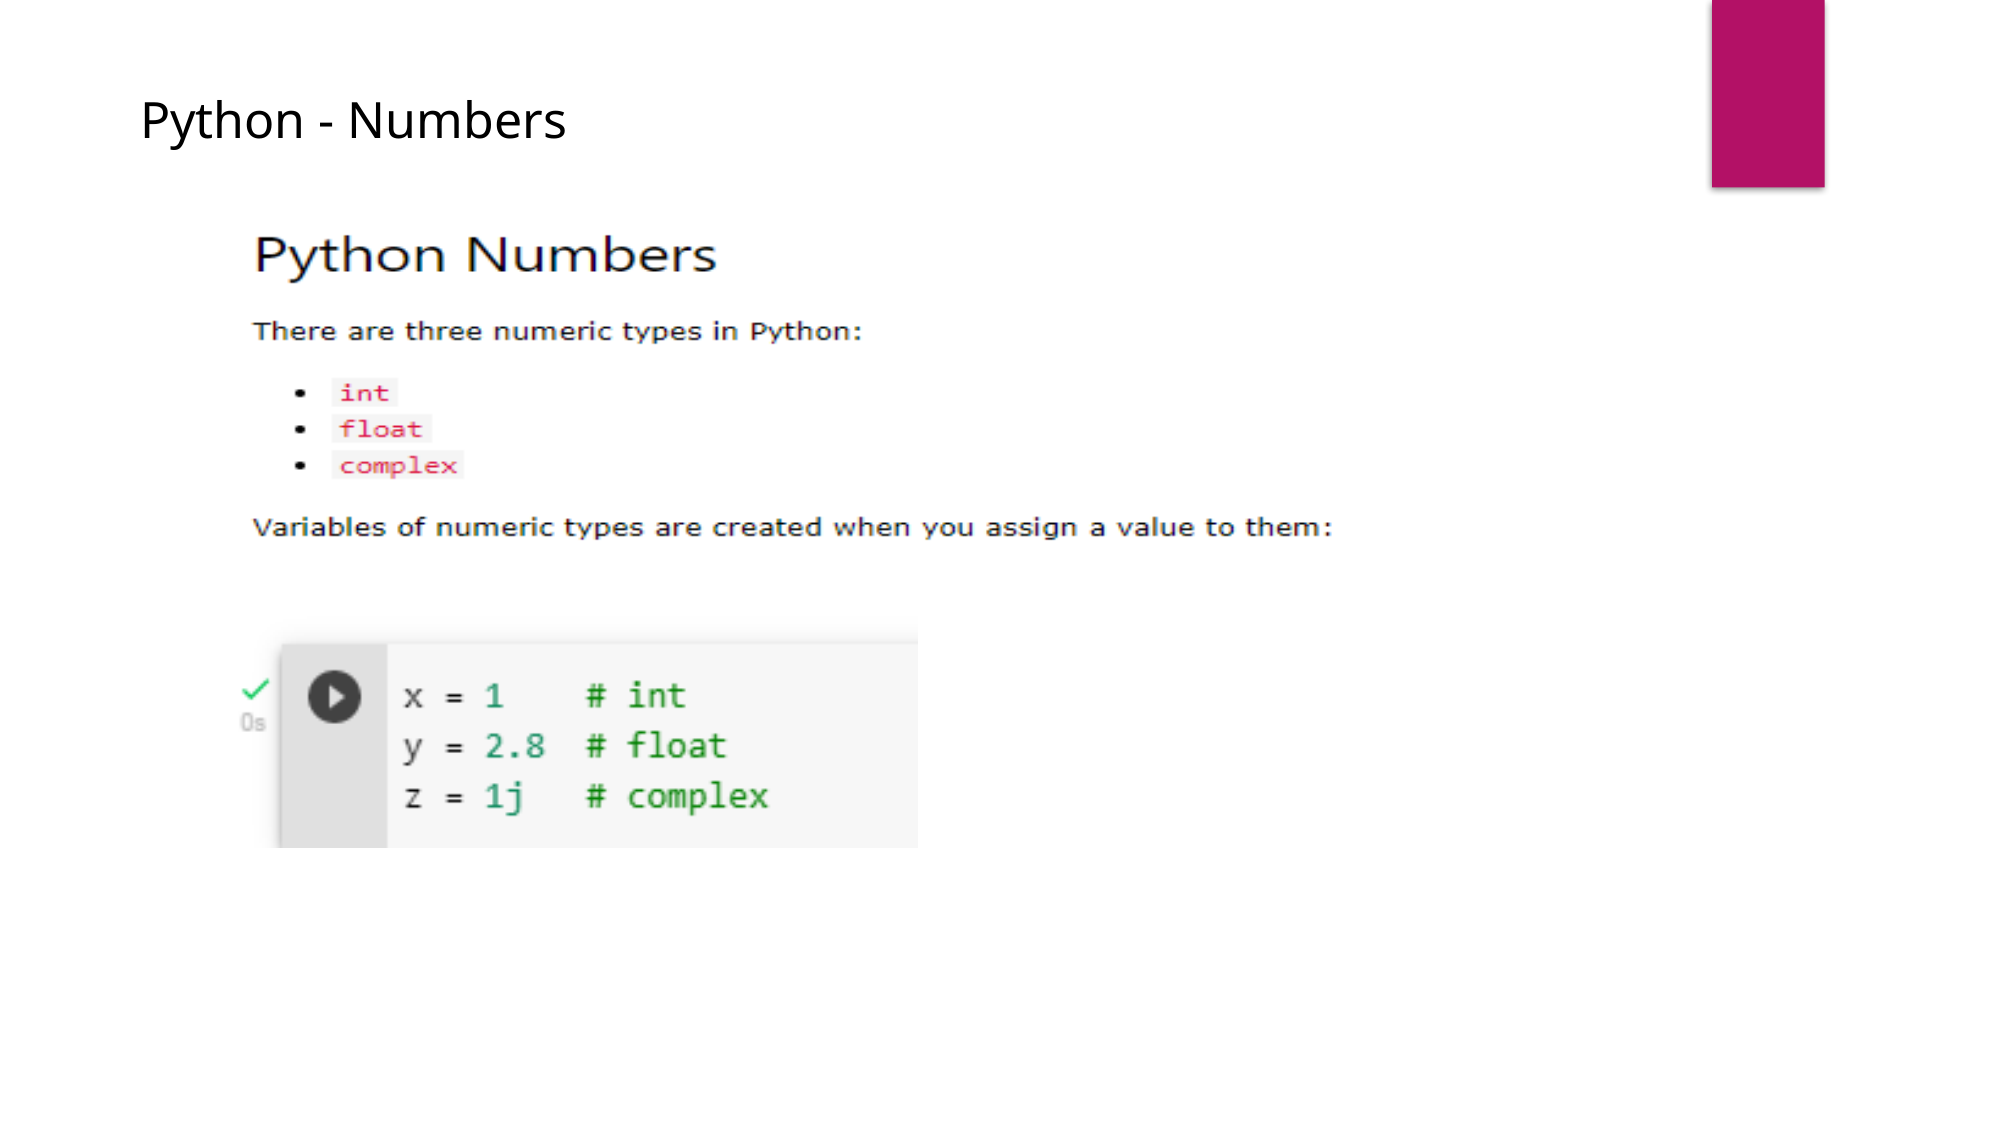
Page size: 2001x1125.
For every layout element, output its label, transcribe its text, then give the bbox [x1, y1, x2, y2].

picture [230, 600, 918, 848]
text_box Python - Numbers [125, 81, 968, 216]
picture [230, 192, 1459, 563]
